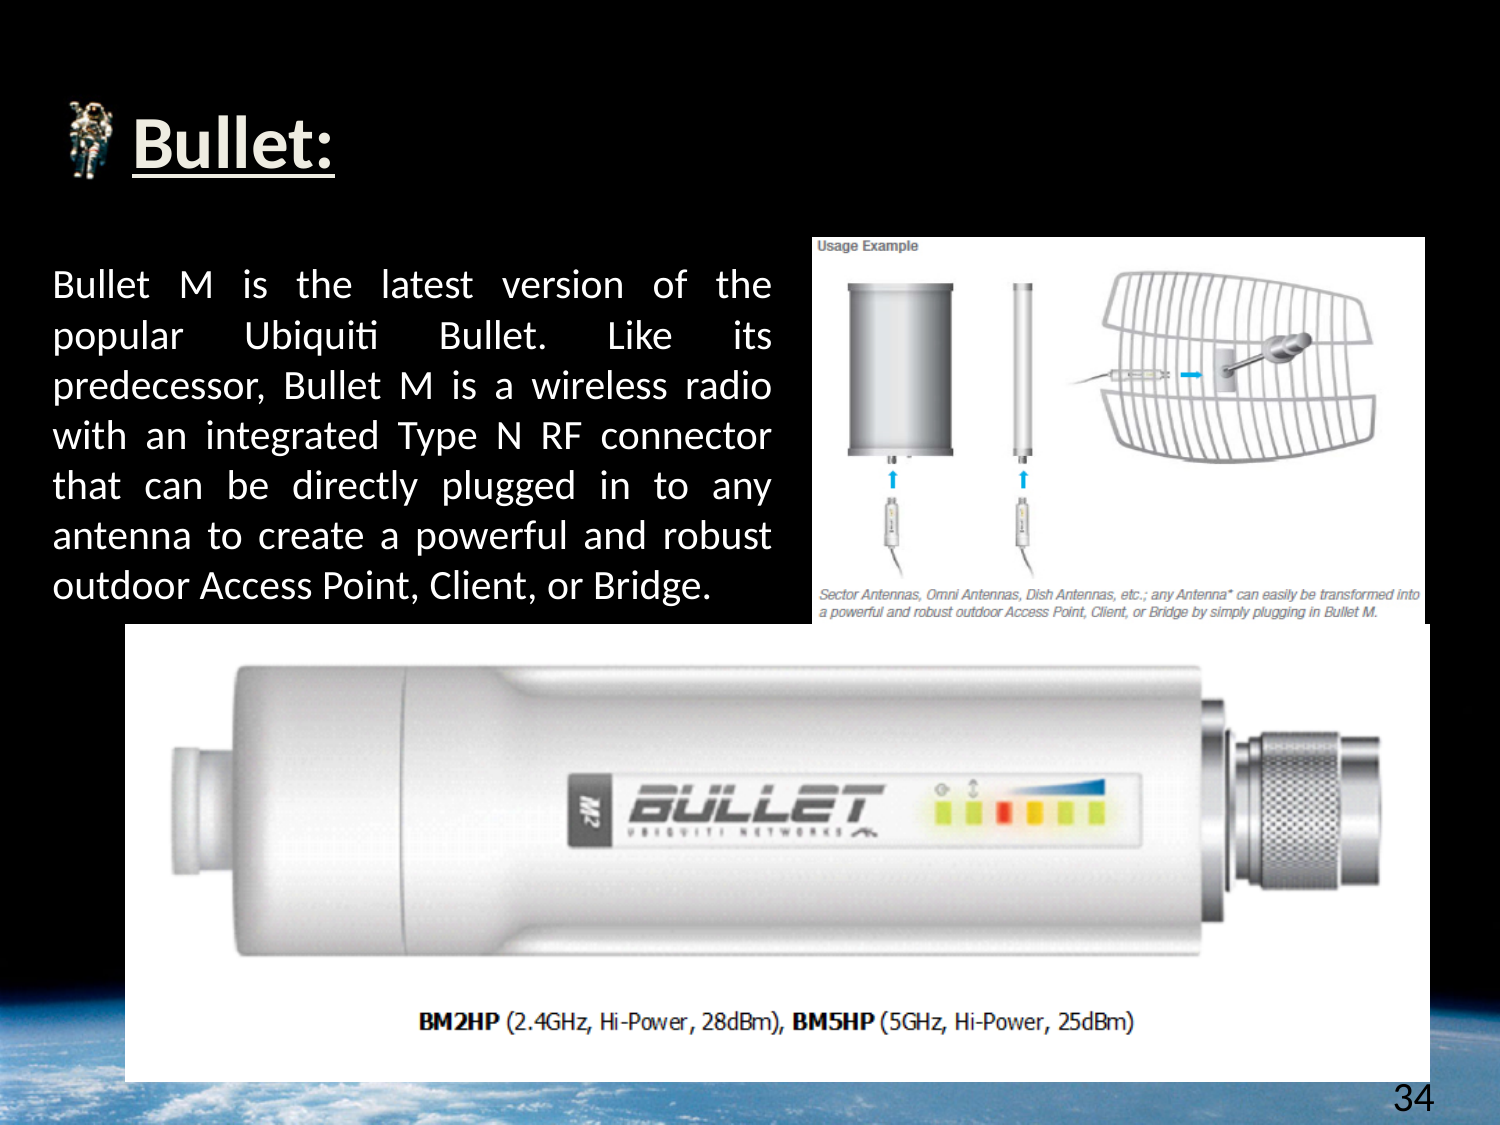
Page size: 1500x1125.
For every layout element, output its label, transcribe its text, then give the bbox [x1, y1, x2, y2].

slide_number 34 [1100, 1065, 1450, 1125]
title Bullet: [117, 45, 1425, 233]
text_box Bullet M is the latest version of the popular Ubiquiti Bullet. Like its predecessor, Bullet M is a wireless radio with an integrated Type N RF connector that can be directly plugged in to any antenna to create a powerful and robust outdoor Access Point, Client, or Bridge. [37, 249, 788, 615]
picture [0, 0, 1500, 1125]
